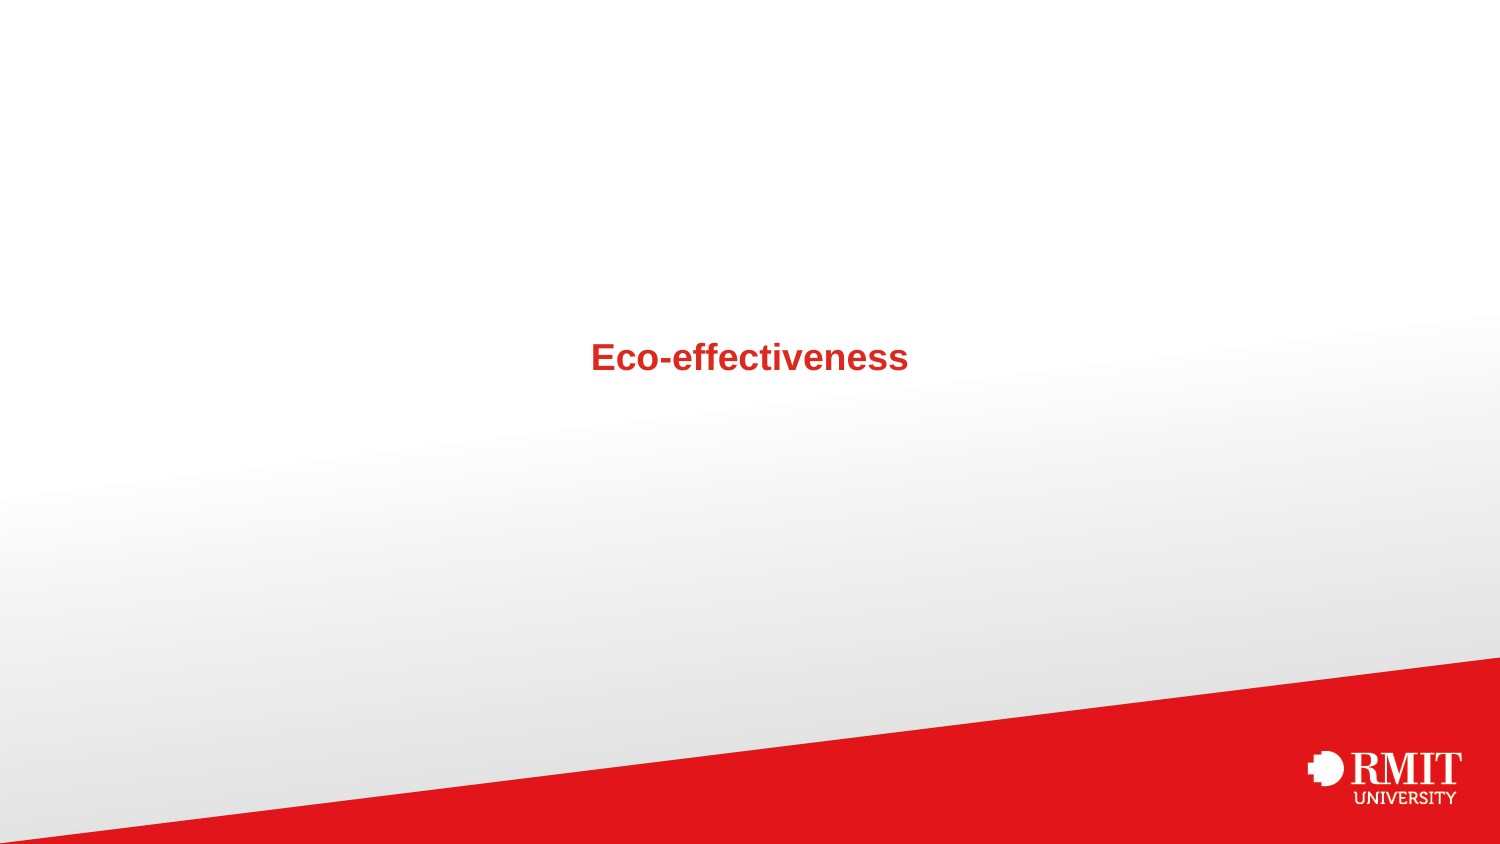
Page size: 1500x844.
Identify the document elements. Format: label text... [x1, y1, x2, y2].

list Eco-effectiveness [75, 201, 1425, 693]
picture [0, 0, 1500, 844]
